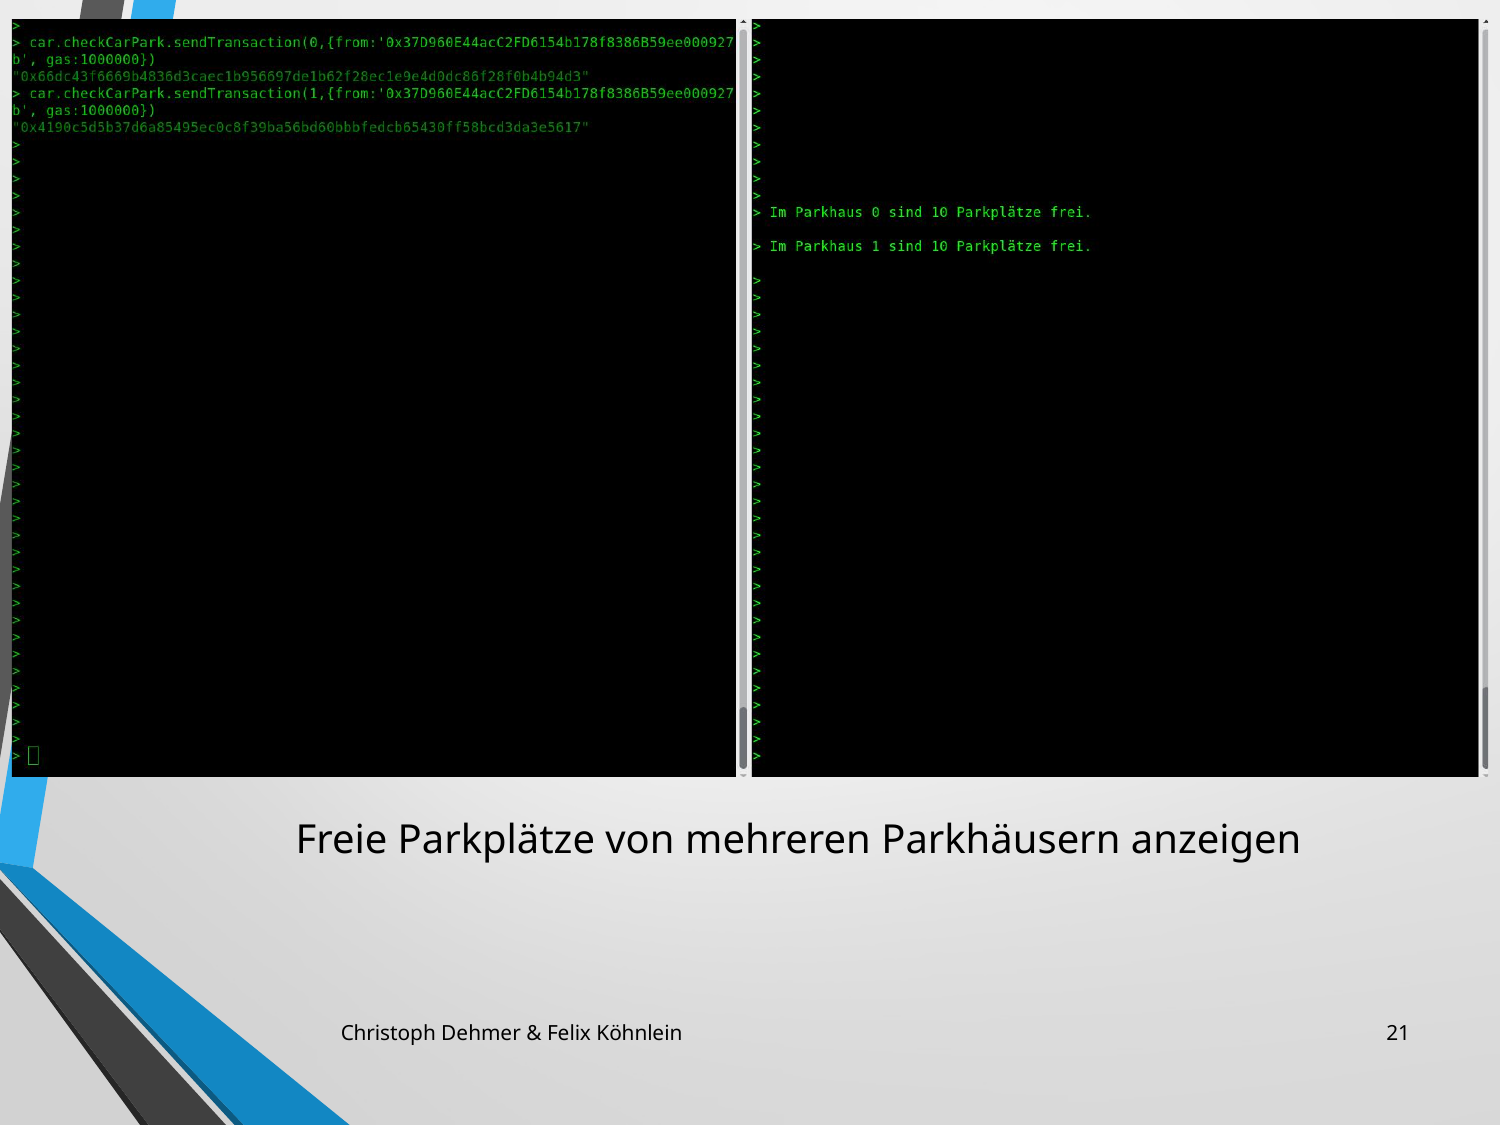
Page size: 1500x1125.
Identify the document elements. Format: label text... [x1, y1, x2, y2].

footer Christoph Dehmer & Felix Köhnlein [325, 1003, 1198, 1064]
picture [11, 19, 1489, 777]
title Freie Parkplätze von mehreren Parkhäusern anzeigen [182, 777, 1416, 870]
slide_number 21 [1357, 1003, 1425, 1064]
